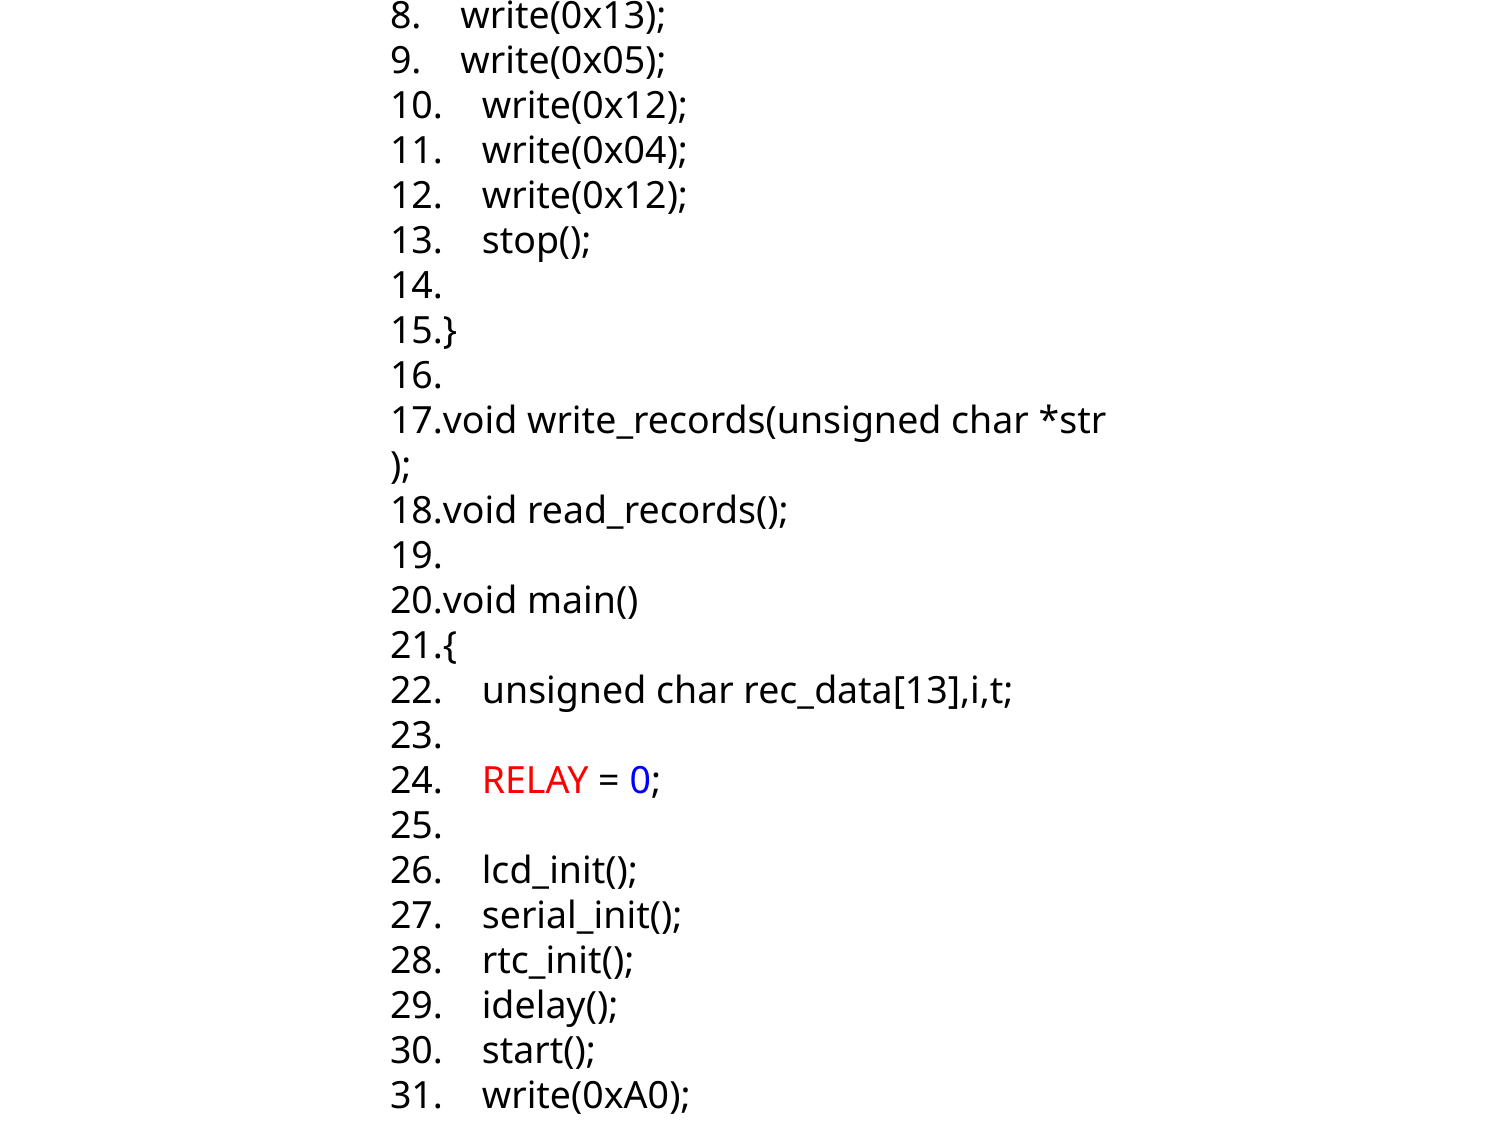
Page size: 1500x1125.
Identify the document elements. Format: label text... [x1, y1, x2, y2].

text_box void rtc_init() { start(); write(0xD0); write(0x00); write(0x00); write(0x00); write(0x13); write(0x05); write(0x12); write(0x04); write(0x12); stop(); } void write_records(unsigned char *str); void read_records(); void main() { unsigned char rec_data[13],i,t; RELAY = 0; lcd_init(); serial_init(); rtc_init(); idelay(); start(); write(0xA0); write(0x7F); write(0xFF); stop(); start(); write(0xA1); no_of_records = read(); nack(); stop(); [374, 0, 1125, 1125]
